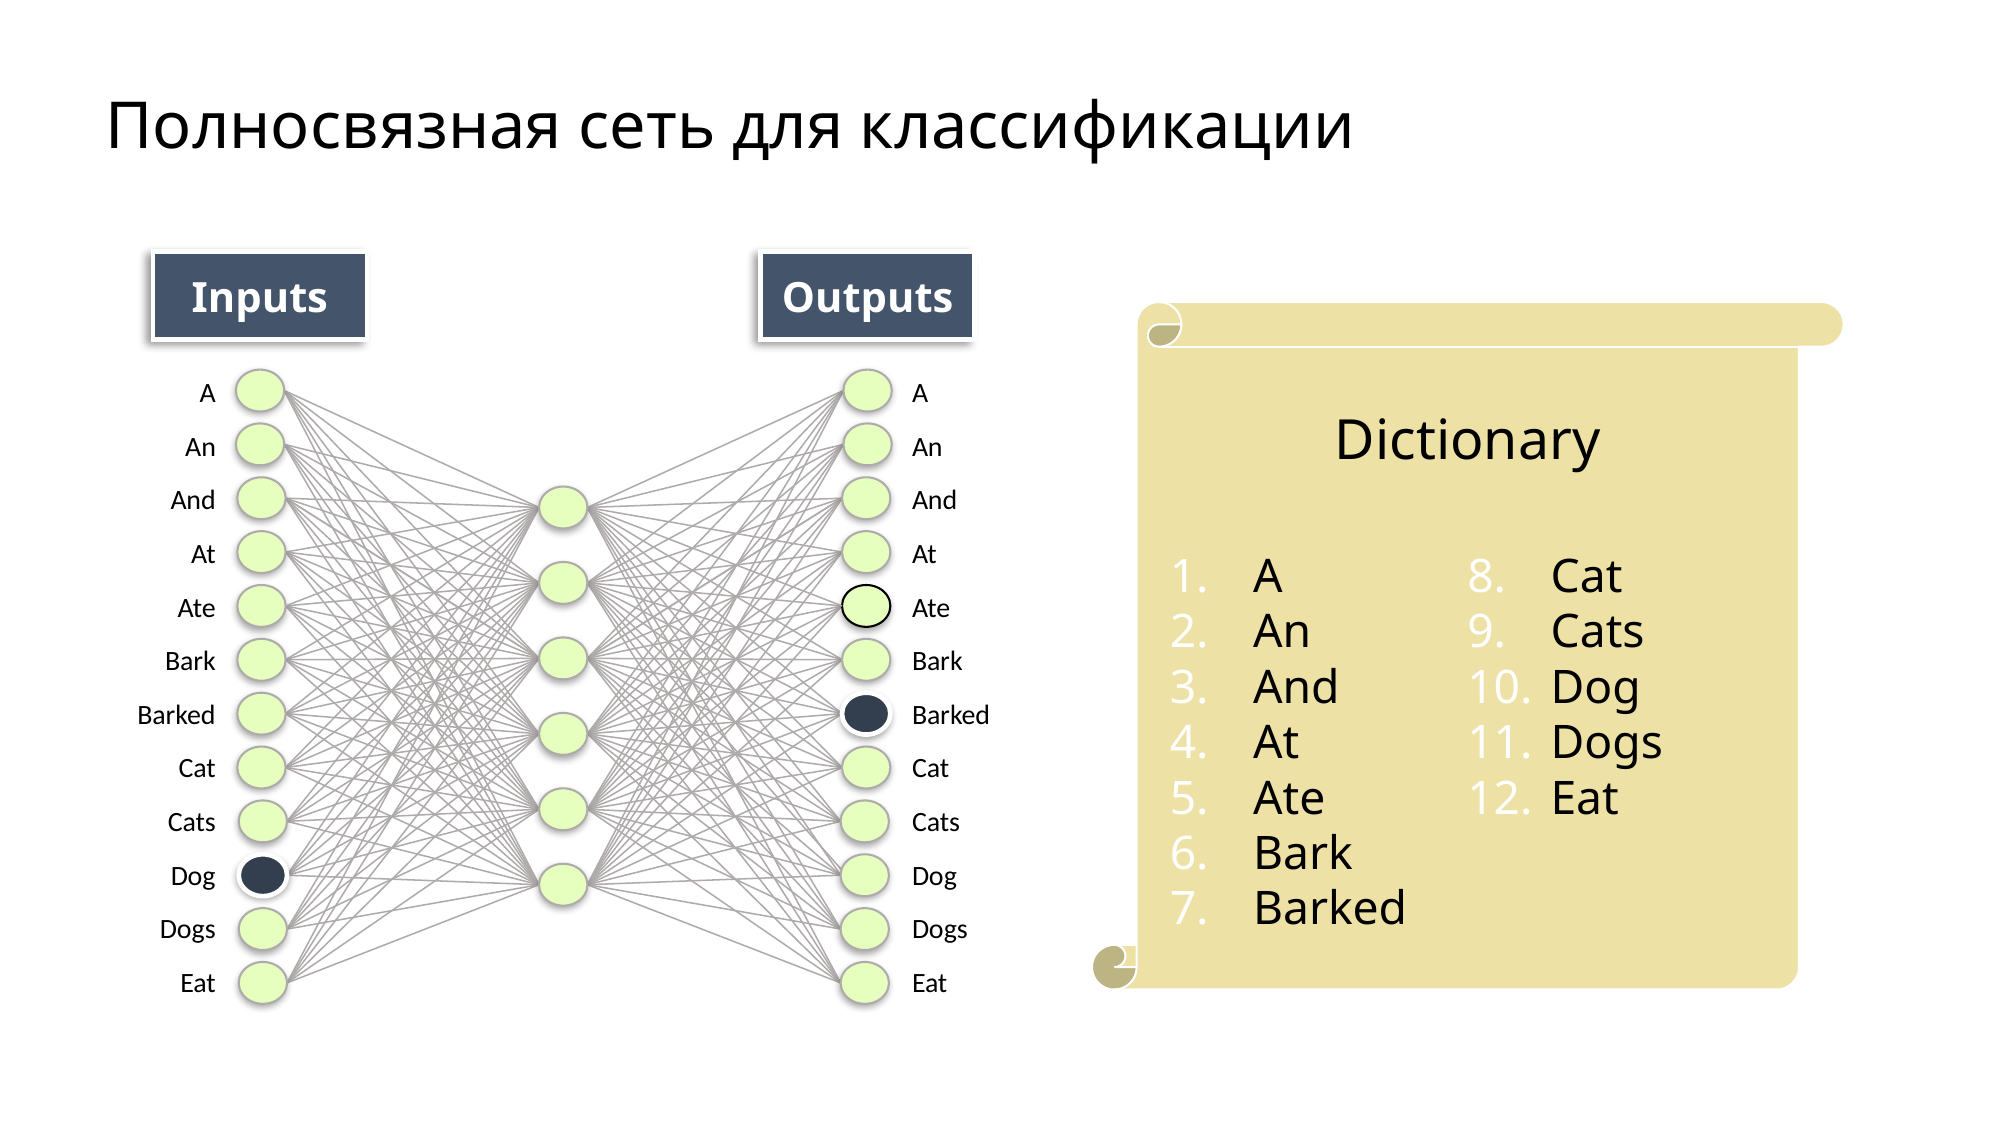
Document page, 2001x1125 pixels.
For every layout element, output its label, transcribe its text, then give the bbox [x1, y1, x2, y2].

text_box Outputs [760, 250, 976, 340]
text_box A An And At Ate Bark Barked Cat Cats Dog Dogs Eat [1154, 513, 1780, 967]
text_box Inputs [152, 250, 368, 340]
text_box Dictionary [1090, 300, 1845, 991]
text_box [99, 369, 1028, 1007]
title Полносвязная сеть для классификации [90, 73, 1910, 182]
